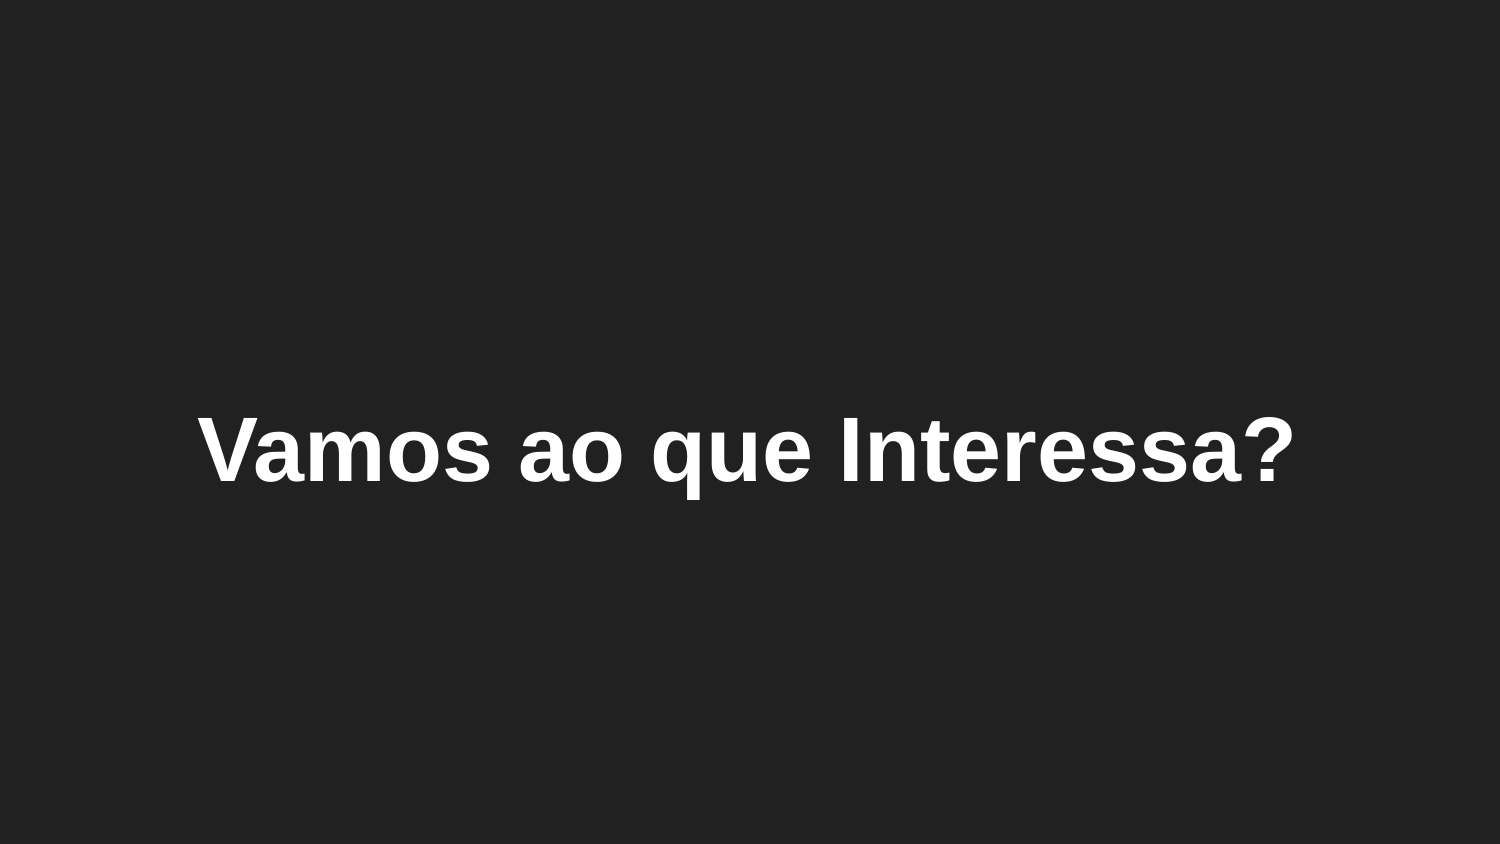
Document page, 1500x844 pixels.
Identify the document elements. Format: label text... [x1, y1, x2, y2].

title Vamos ao que Interessa? [49, 374, 1447, 469]
